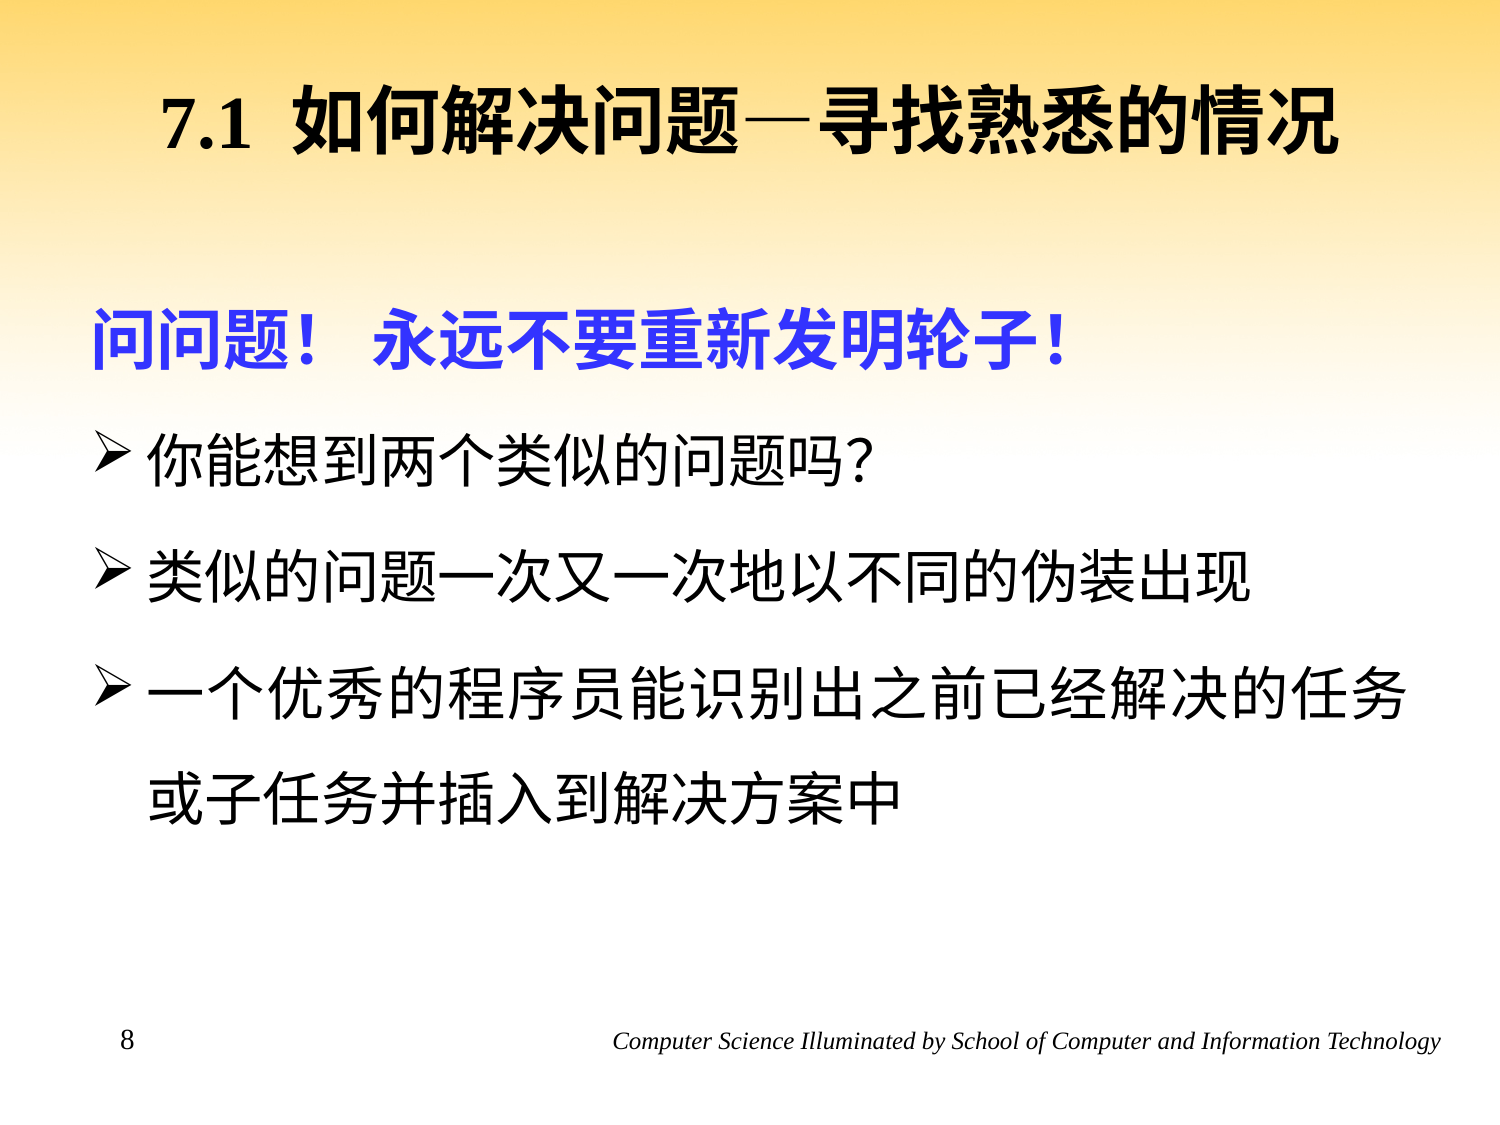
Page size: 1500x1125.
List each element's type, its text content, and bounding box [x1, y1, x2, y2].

list 问问题！ 永远不要重新发明轮子！ 你能想到两个类似的问题吗？ 类似的问题一次又一次地以不同的伪装出现 一个优秀的程序员能识别出之前已经解决的任务或子任务并插入到解决方案中 [75, 249, 1425, 988]
picture [0, 0, 1500, 1125]
title 7.1 如何解决问题—寻找熟悉的情况 [75, 24, 1425, 213]
slide_number 8 [75, 1012, 150, 1066]
